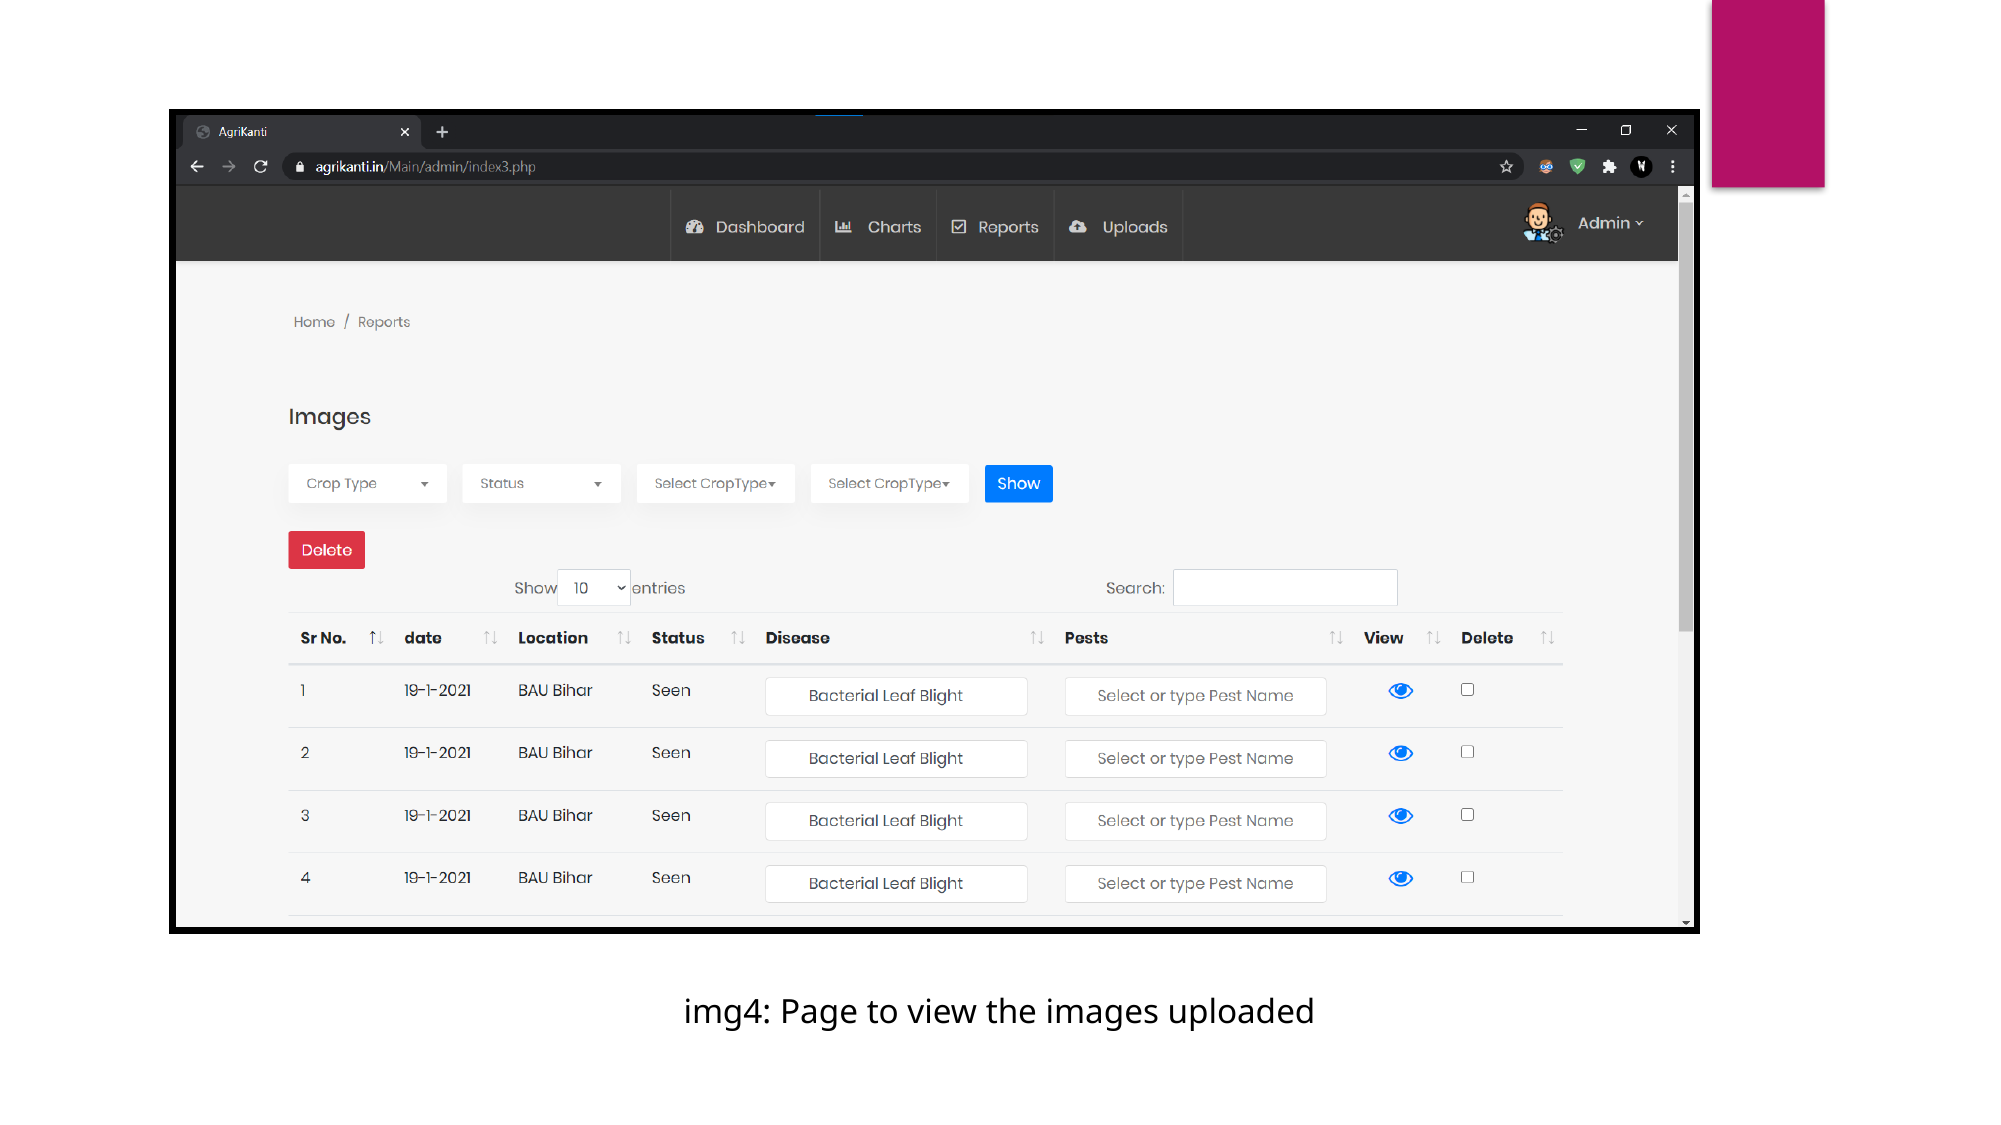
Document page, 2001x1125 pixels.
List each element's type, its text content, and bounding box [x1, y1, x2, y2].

text_box img4: Page to view the images uploaded [575, 982, 1425, 1038]
picture [175, 115, 1694, 928]
